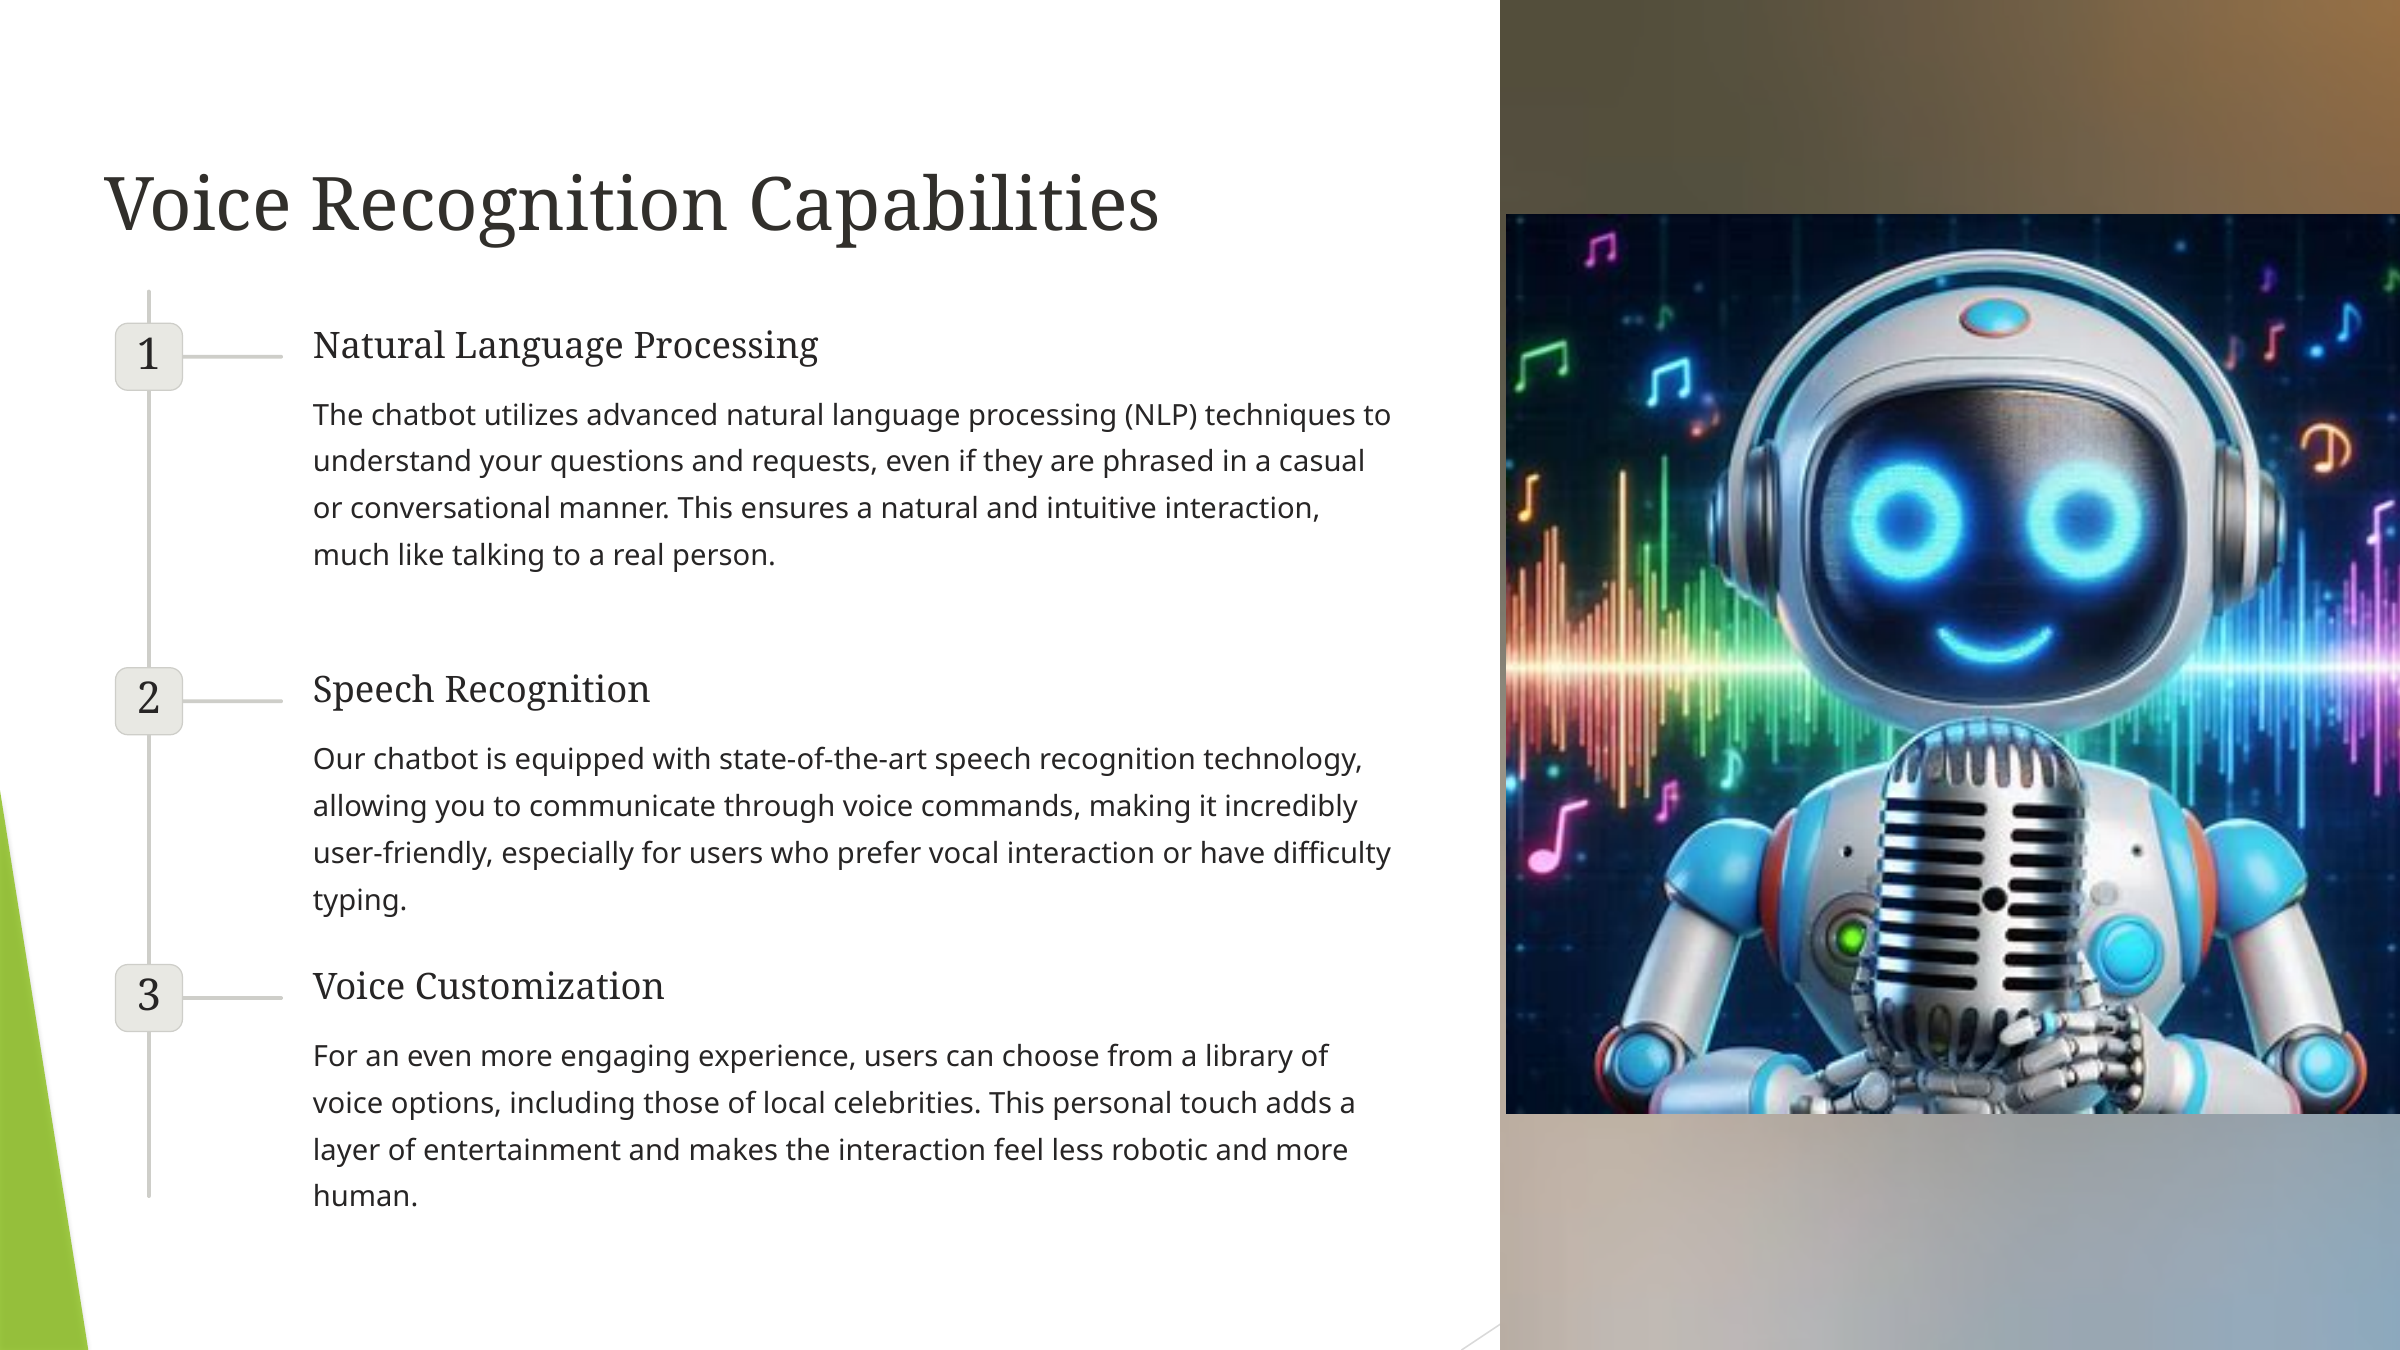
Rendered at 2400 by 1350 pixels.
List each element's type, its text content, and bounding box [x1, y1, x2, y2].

text_box [115, 667, 183, 735]
text_box For an even more engaging experience, users can choose from a library of voice options, including those of local celebrities. This personal touch adds a layer of entertainment and makes the interaction feel less robotic and more human. [312, 1025, 1396, 1169]
text_box Speech Recognition [312, 663, 686, 711]
text_box [115, 323, 183, 391]
text_box [115, 964, 183, 1032]
text_box [183, 699, 283, 704]
picture [1499, 0, 2400, 1350]
text_box 1 [139, 334, 159, 380]
text_box 3 [136, 975, 162, 1021]
text_box [147, 391, 151, 667]
text_box The chatbot utilizes advanced natural language processing (NLP) techniques to understand your questions and requests, even if they are phrased in a casual or conversational manner. This ensures a natural and intuitive interaction, much like talking to a real person. [312, 383, 1396, 575]
text_box [147, 289, 151, 323]
text_box [147, 735, 151, 964]
text_box Voice Customization [312, 960, 686, 1008]
text_box [183, 996, 283, 1000]
text_box Natural Language Processing [312, 319, 794, 366]
text_box Our chatbot is equipped with state-of-the-art speech recognition technology, allowing you to communicate through voice commands, making it incredibly user-friendly, especially for users who prefer vocal interaction or have difficulty typing. [312, 728, 1396, 872]
text_box Voice Recognition Capabilities [104, 151, 1107, 246]
text_box 2 [136, 678, 162, 724]
text_box [183, 354, 283, 359]
text_box [147, 1032, 151, 1198]
